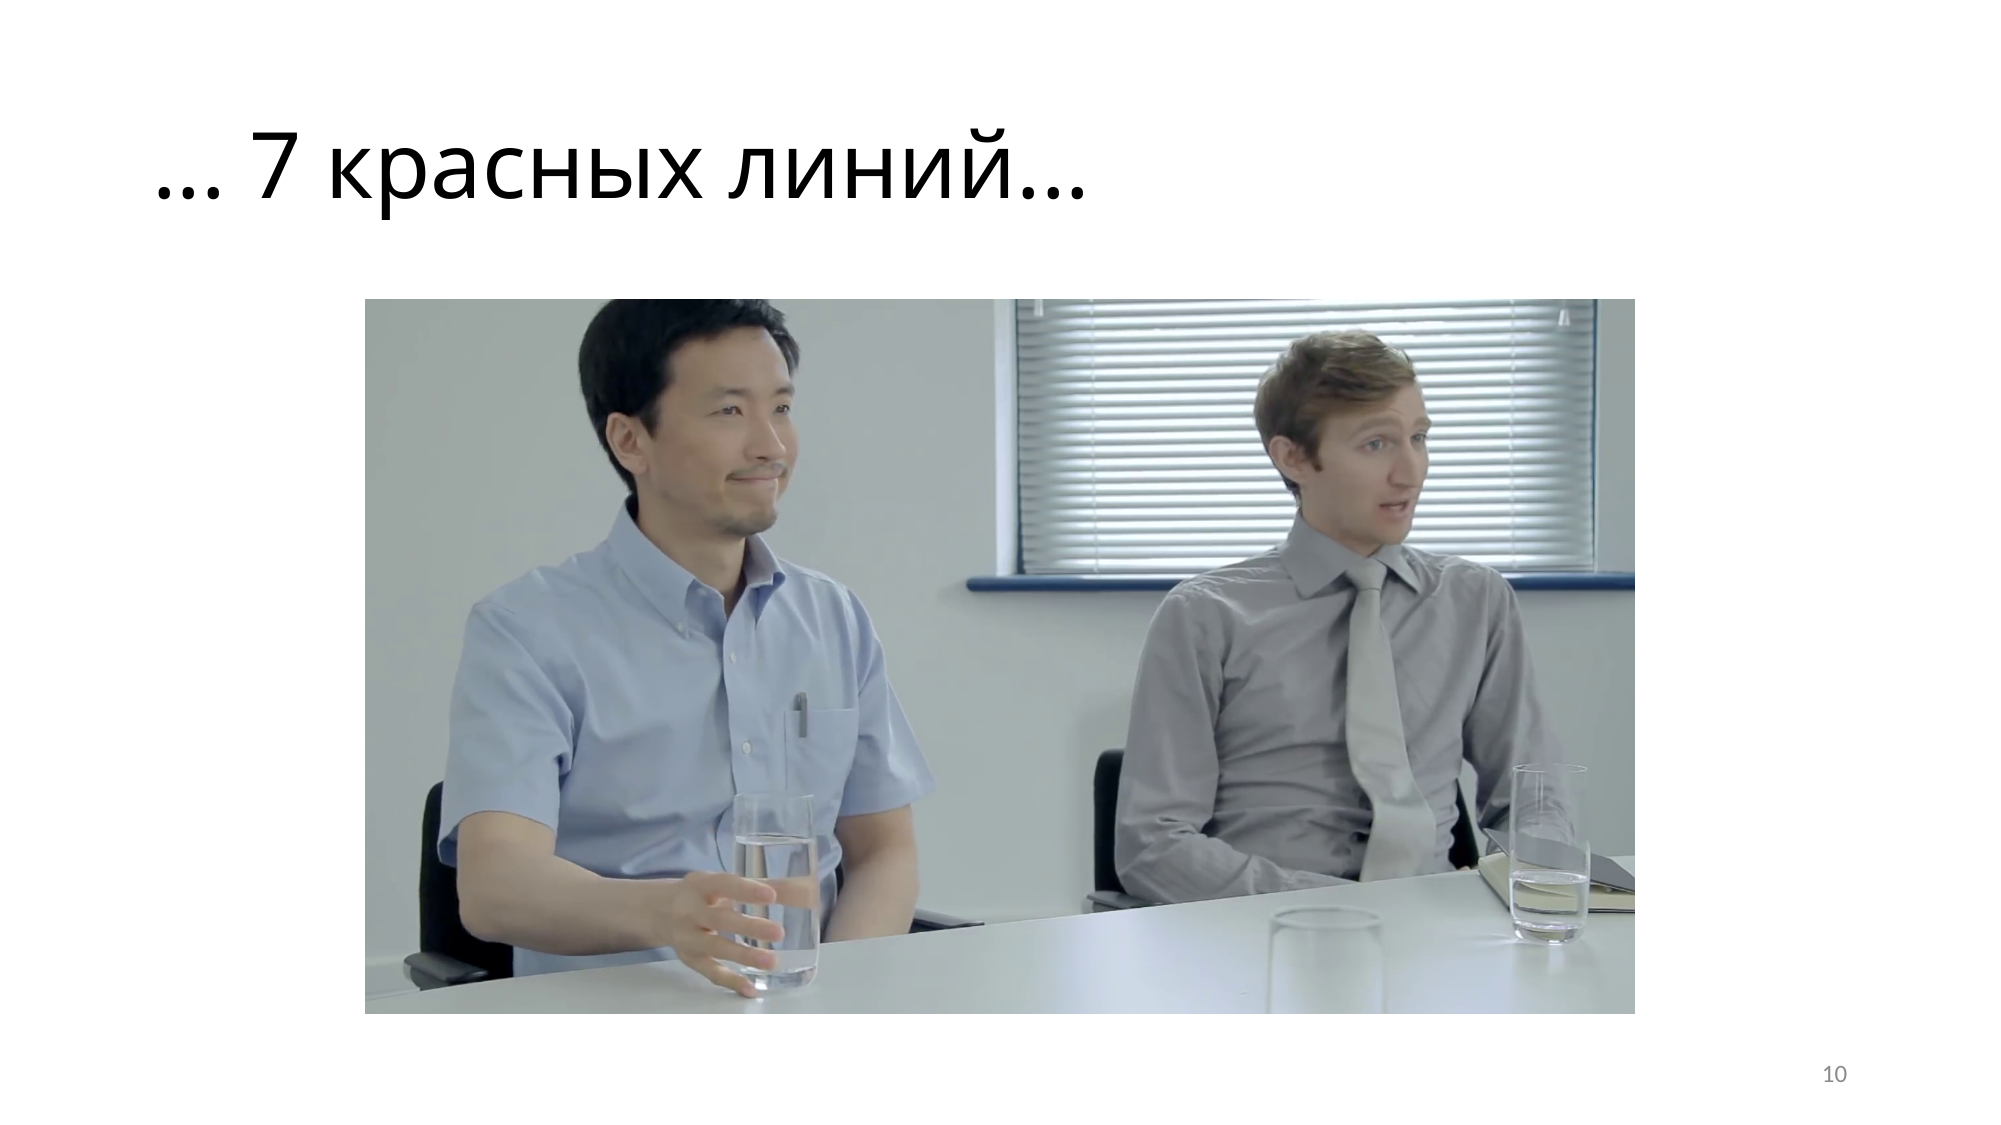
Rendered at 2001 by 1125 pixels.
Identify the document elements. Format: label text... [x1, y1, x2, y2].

slide_number 10 [1412, 1042, 1863, 1103]
title ... 7 красных линий... [137, 59, 1863, 278]
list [365, 299, 1635, 1014]
